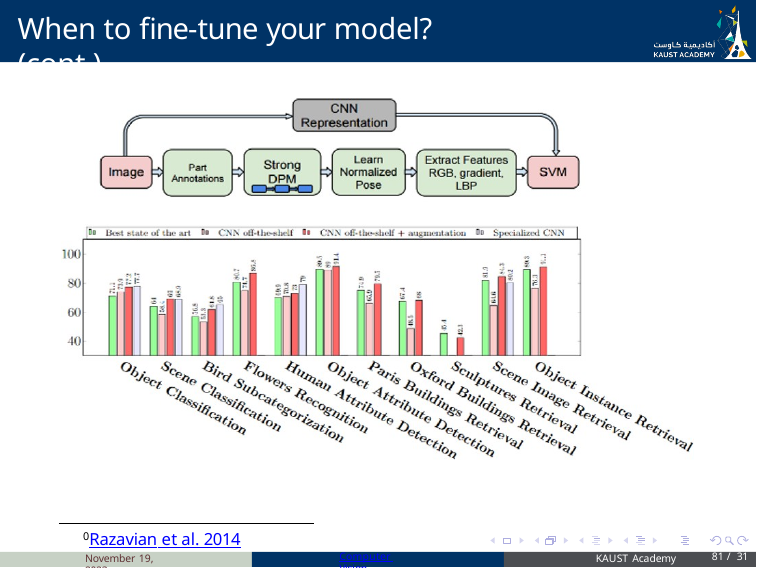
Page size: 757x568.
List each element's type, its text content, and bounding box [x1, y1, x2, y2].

picture [650, 2, 756, 62]
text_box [0, 551, 757, 568]
text_box When to fine-tune your model? (cont.) [15, 7, 499, 80]
picture [61, 98, 694, 460]
text_box 0Razavian et al. 2014 [76, 524, 250, 550]
